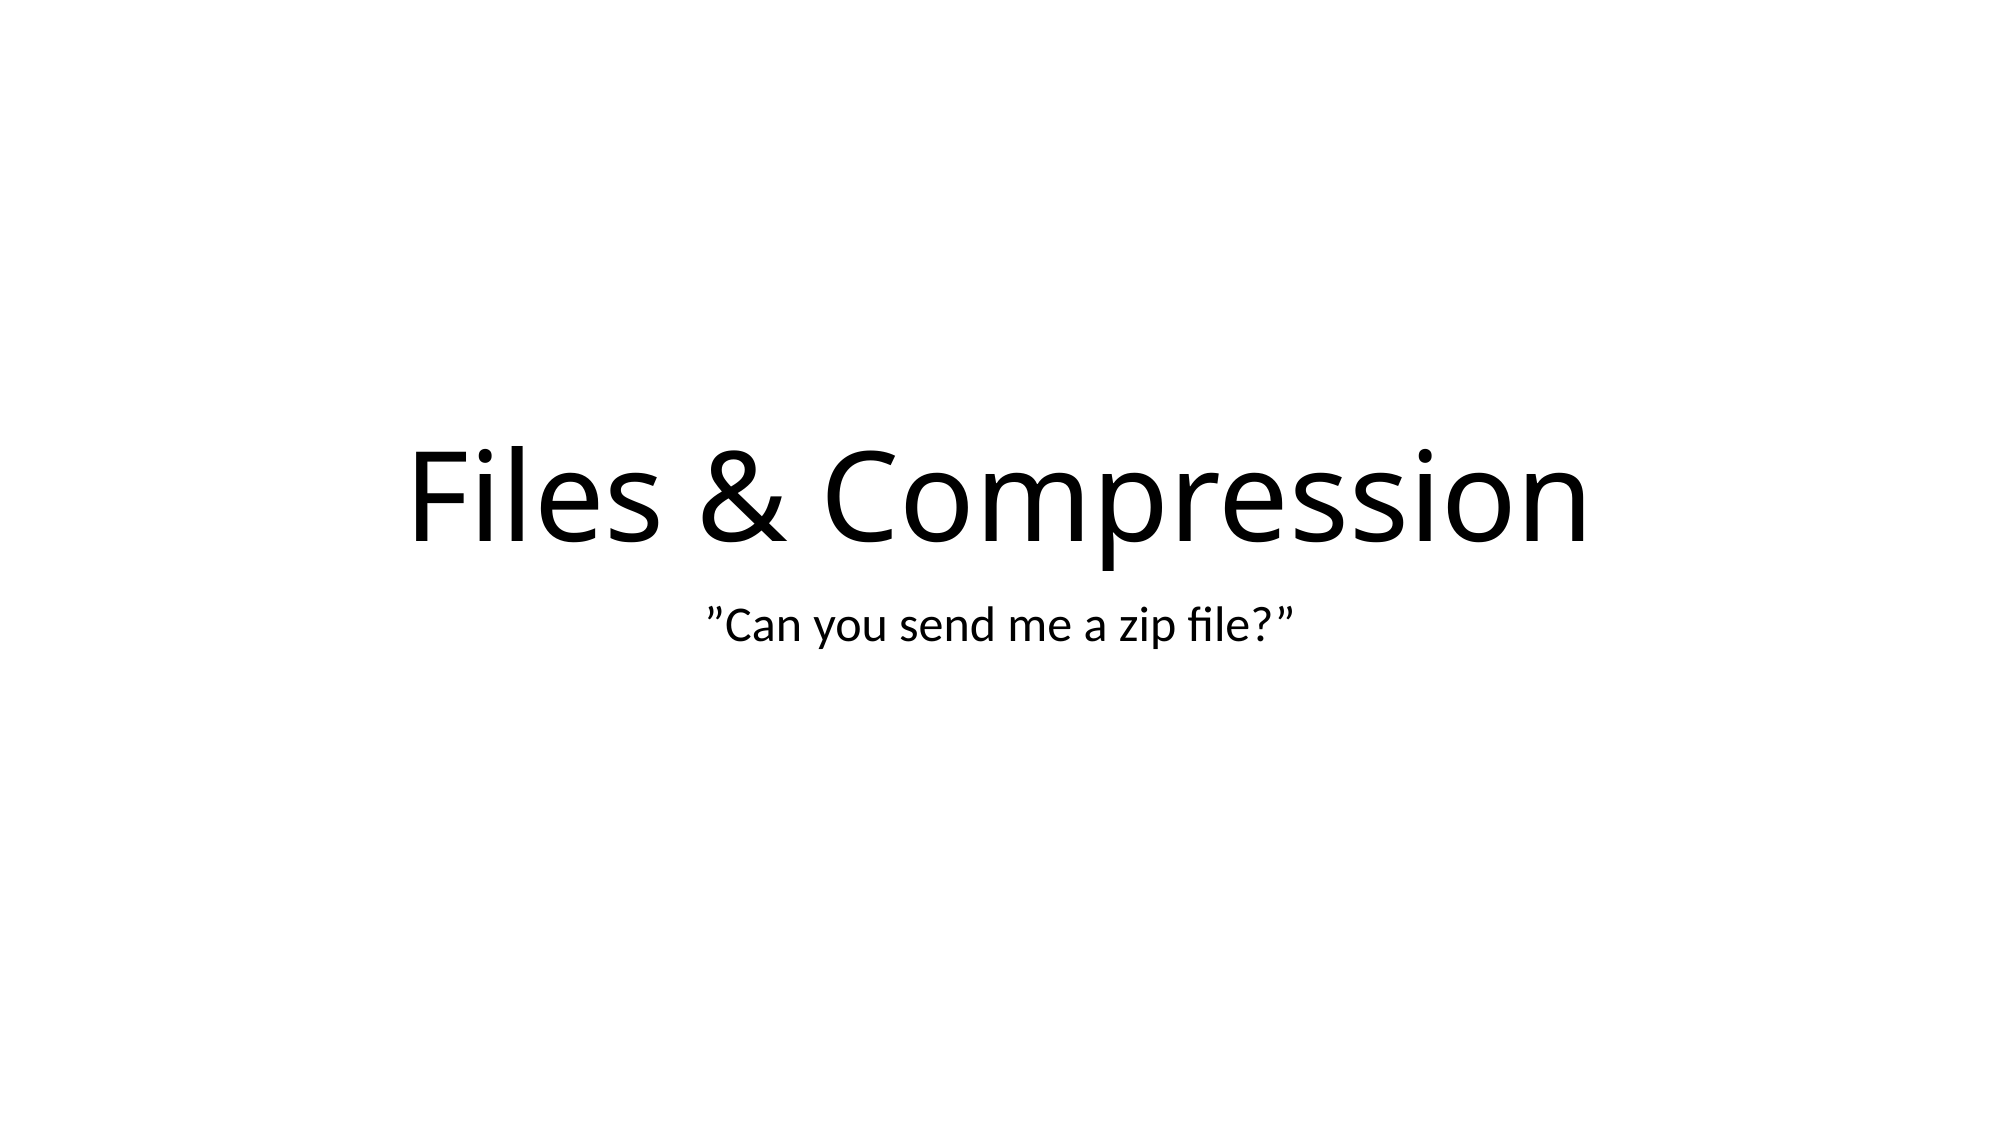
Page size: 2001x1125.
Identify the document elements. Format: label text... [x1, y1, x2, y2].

subtitle ”Can you send me a zip file?” [249, 590, 1750, 863]
title Files & Compression [249, 184, 1750, 576]
